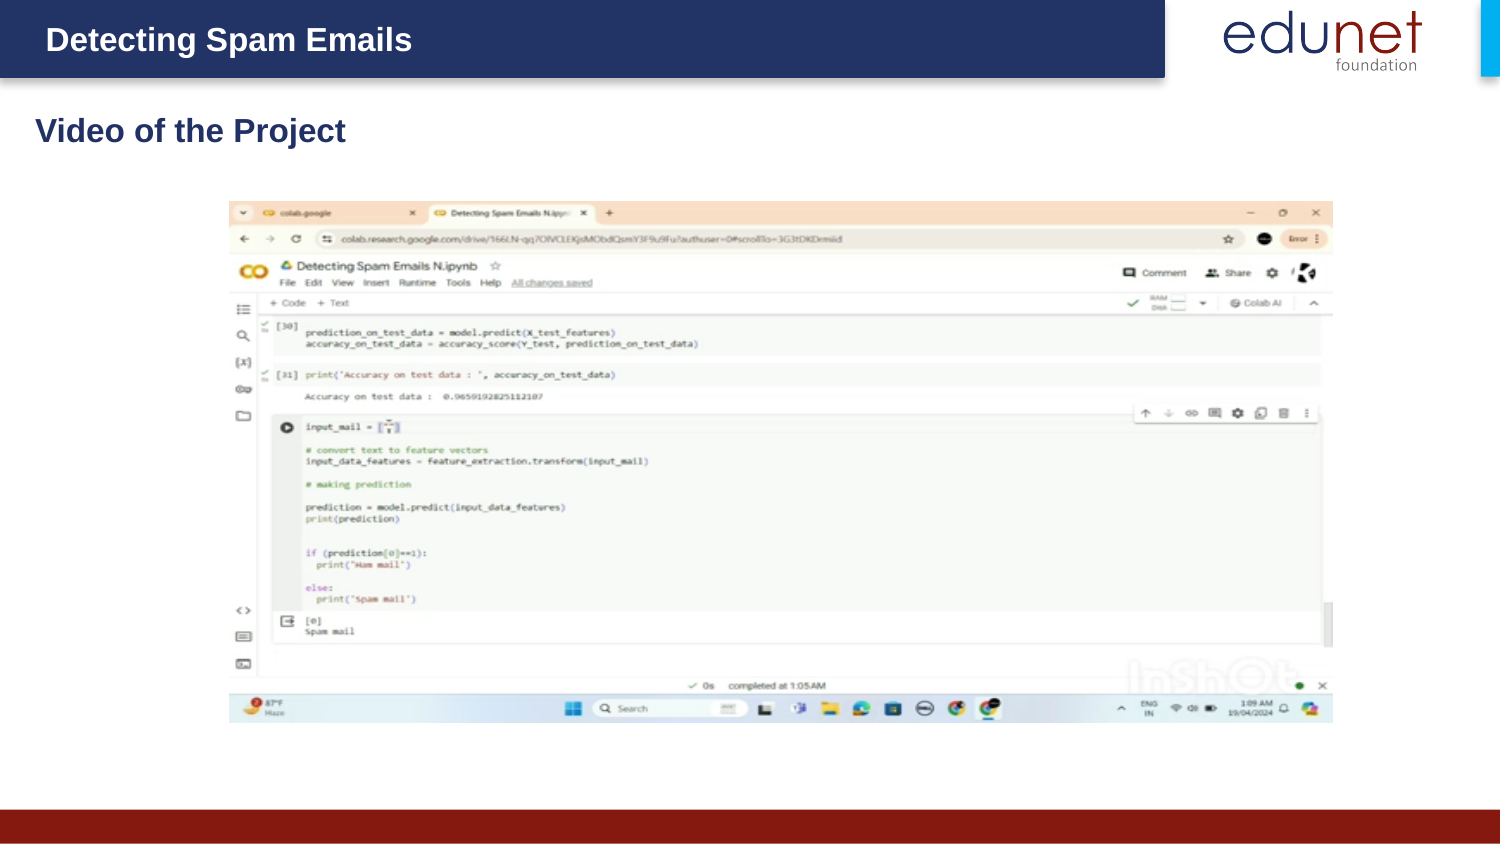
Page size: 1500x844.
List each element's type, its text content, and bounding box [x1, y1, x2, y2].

text_box Video of the Project [20, 94, 750, 147]
picture [1219, 8, 1424, 75]
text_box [228, 200, 1334, 724]
